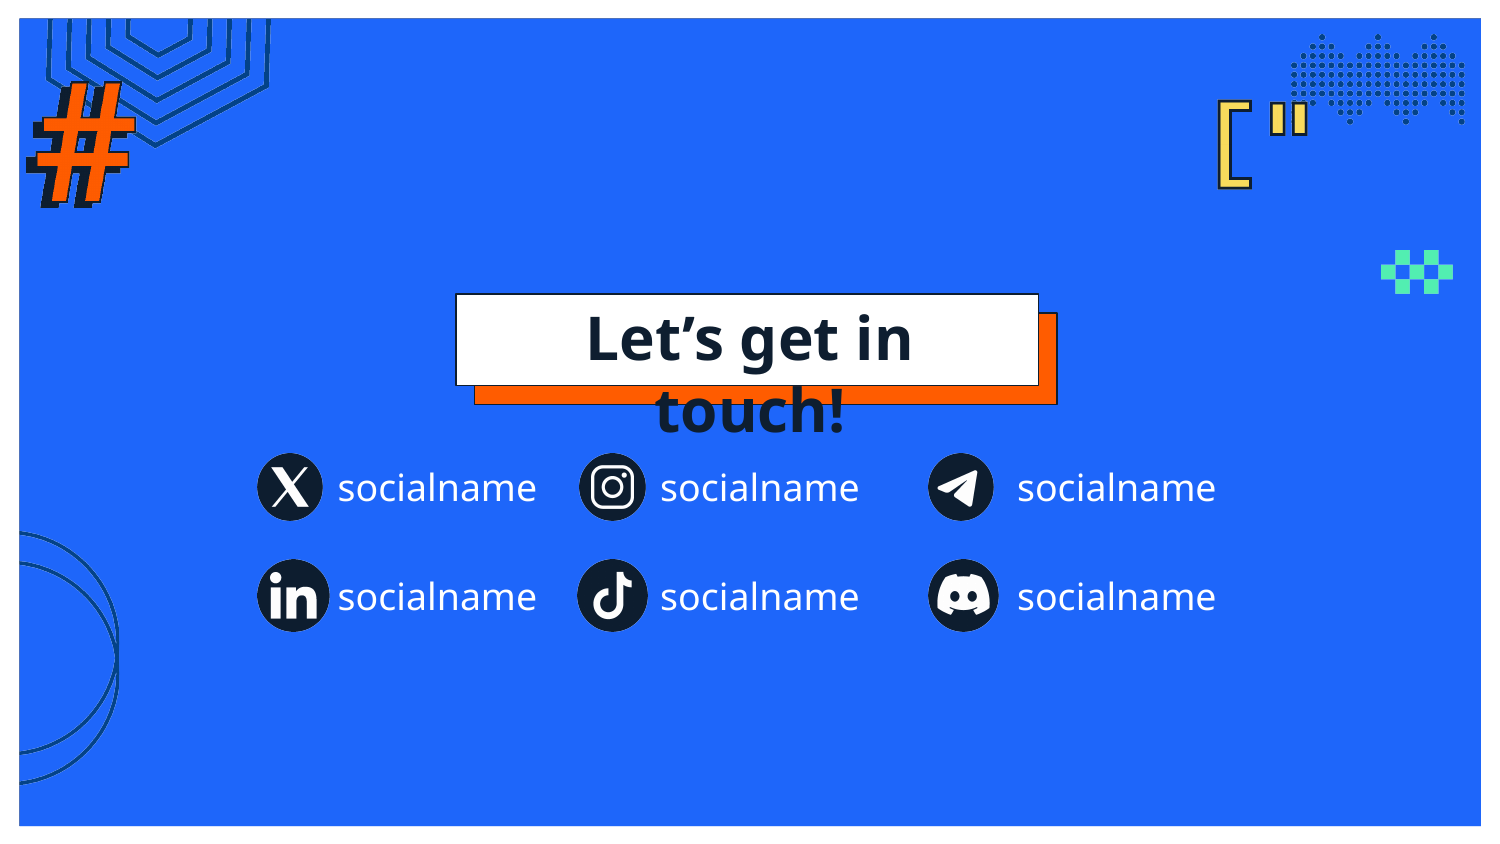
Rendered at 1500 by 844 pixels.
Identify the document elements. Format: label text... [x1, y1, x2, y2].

text_box Let’s get in touch! [481, 284, 1019, 460]
text_box socialname [648, 460, 908, 524]
text_box socialname [322, 557, 585, 633]
text_box [1019, 294, 1039, 386]
text_box socialname [645, 557, 908, 633]
text_box [1019, 312, 1058, 405]
text_box socialname [1002, 557, 1265, 633]
text_box [455, 294, 481, 386]
picture [0, 0, 1500, 844]
text_box [474, 386, 481, 405]
text_box socialname [322, 448, 575, 524]
text_box socialname [1002, 448, 1265, 524]
